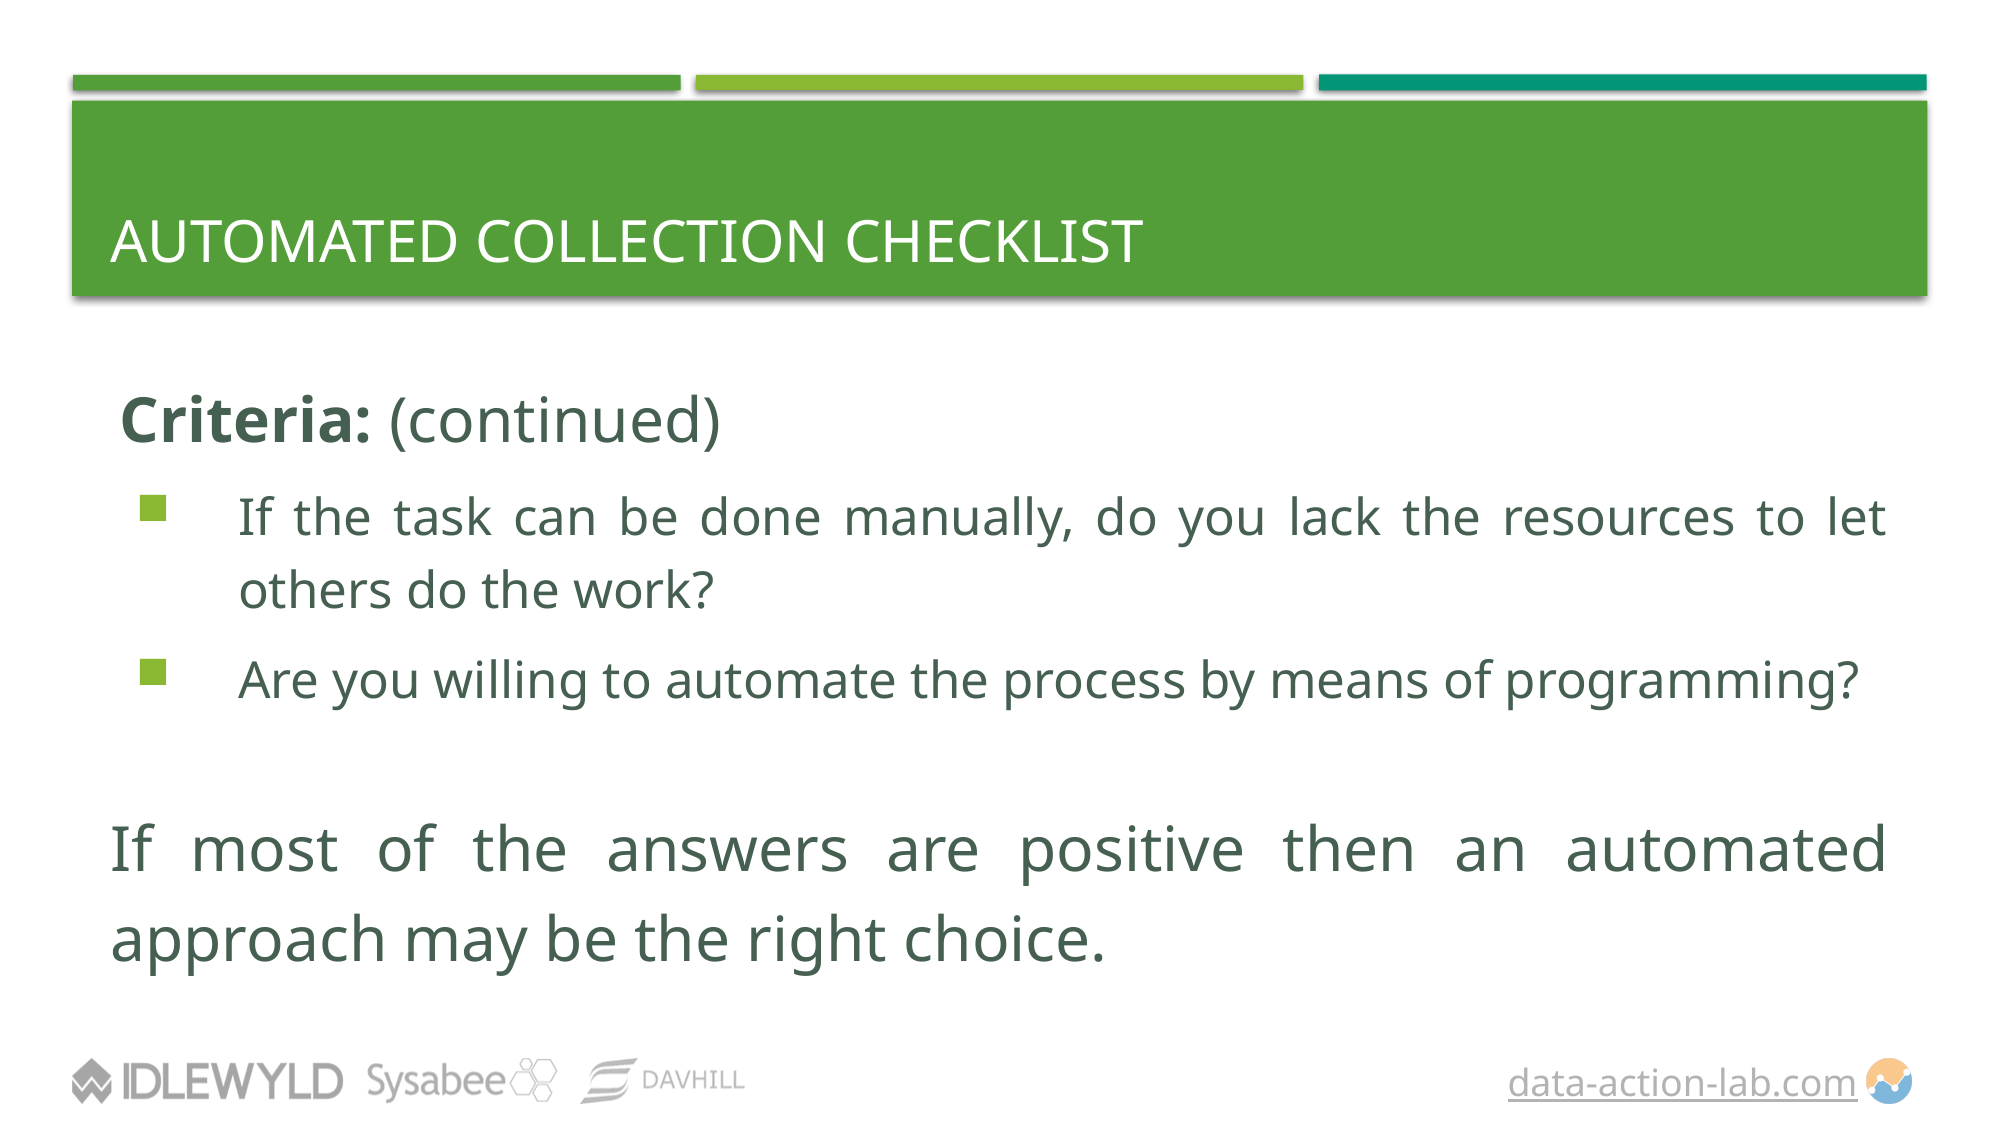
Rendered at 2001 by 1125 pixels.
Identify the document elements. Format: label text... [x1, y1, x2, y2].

picture [72, 1058, 745, 1104]
title Automated Collection Checklist [95, 115, 1905, 282]
list Criteria: (continued) If the task can be done manually, do you lack the resources to let others do the work? Are you willing to automate the process by means of programming? If most of the answers are positive then an automated approach may be the right choice. [95, 357, 1905, 1037]
